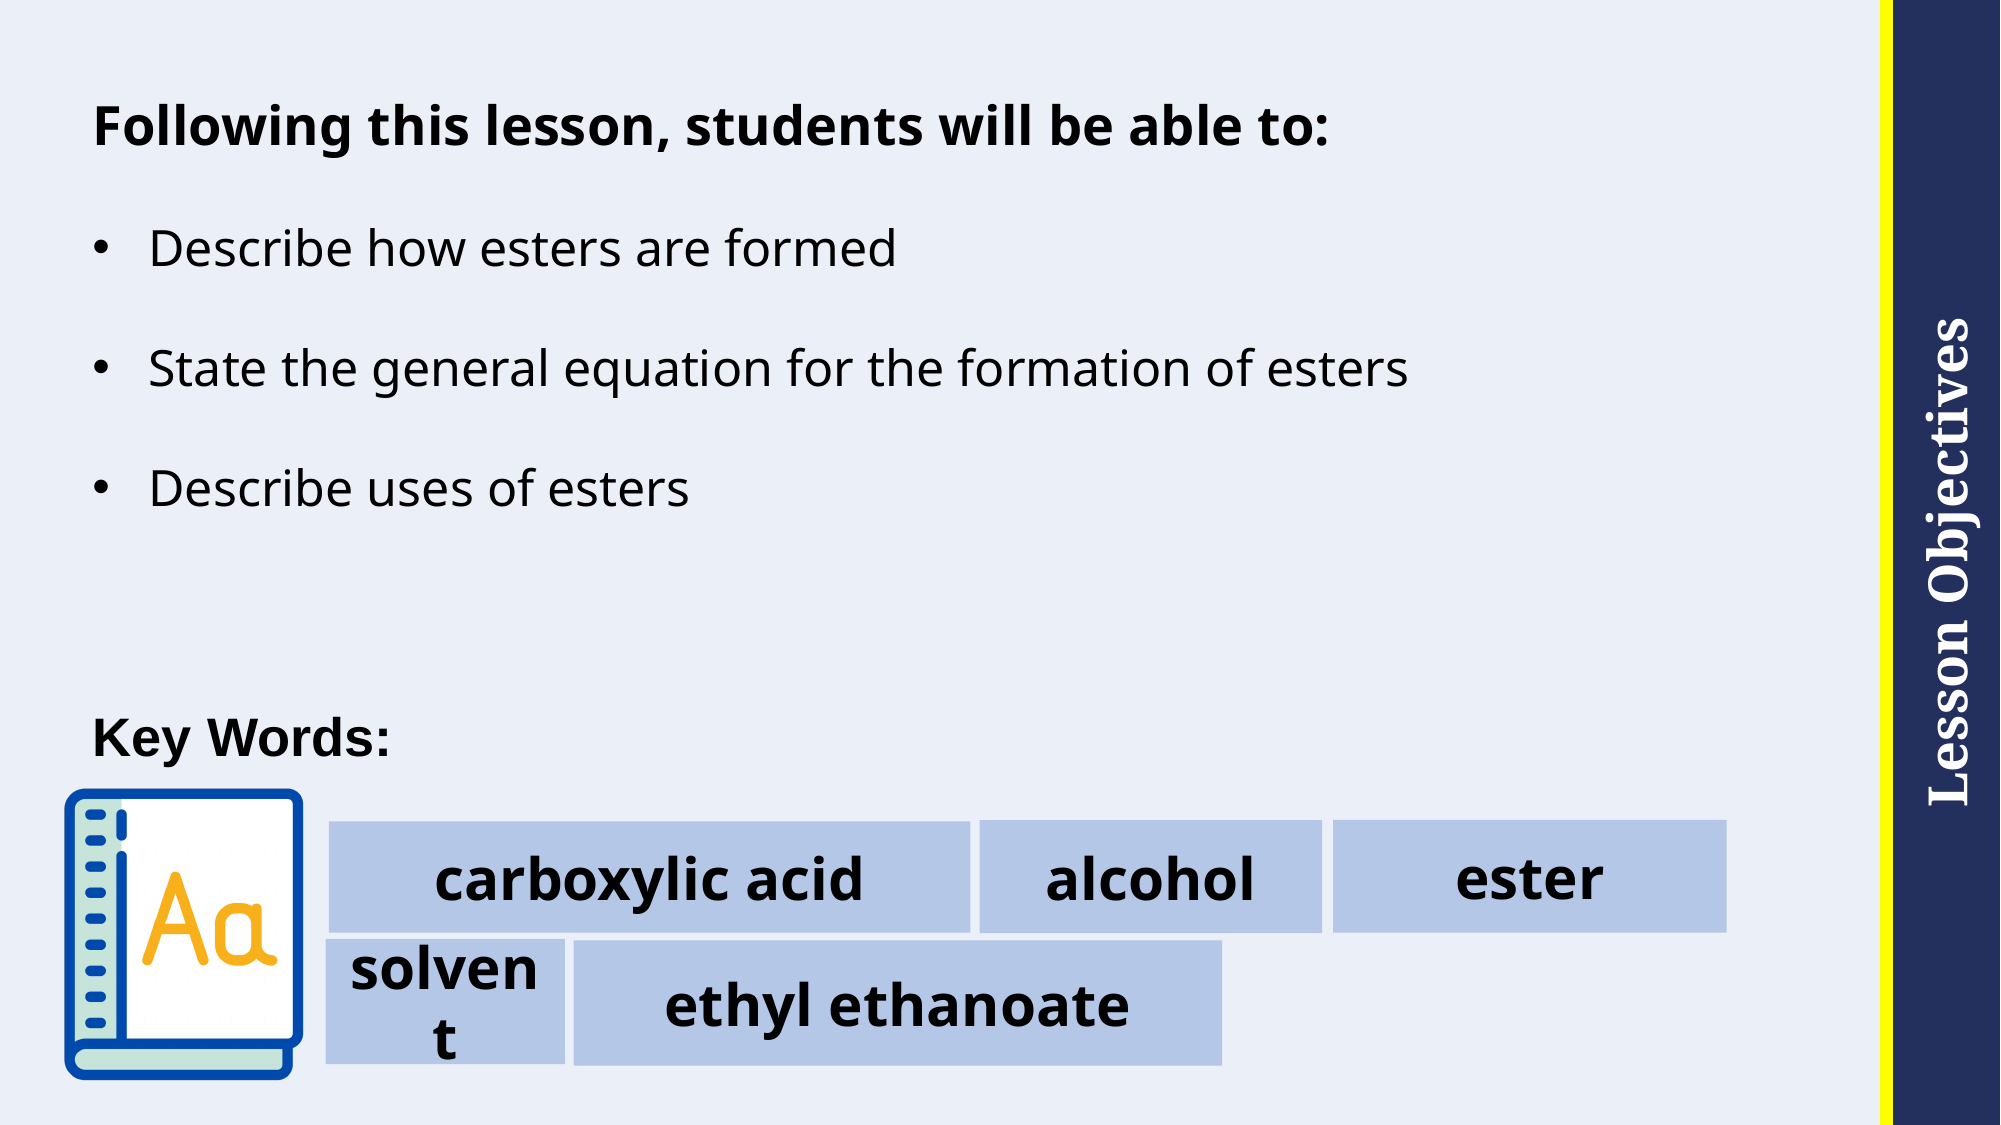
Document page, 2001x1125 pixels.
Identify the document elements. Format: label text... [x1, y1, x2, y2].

text_box solvent [406, 938, 566, 1065]
text_box ethyl ethanoate [573, 939, 1223, 1067]
text_box Following this lesson, students will be able to: [77, 91, 1428, 210]
picture [0, 777, 406, 1095]
text_box ester [1332, 819, 1728, 934]
text_box alcohol [979, 819, 1323, 934]
text_box carboxylic acid [406, 820, 971, 934]
text_box Describe how esters are formed State the general equation for the formation of esters Describe uses of esters [77, 209, 1869, 524]
text_box Key Words: [77, 702, 1428, 821]
